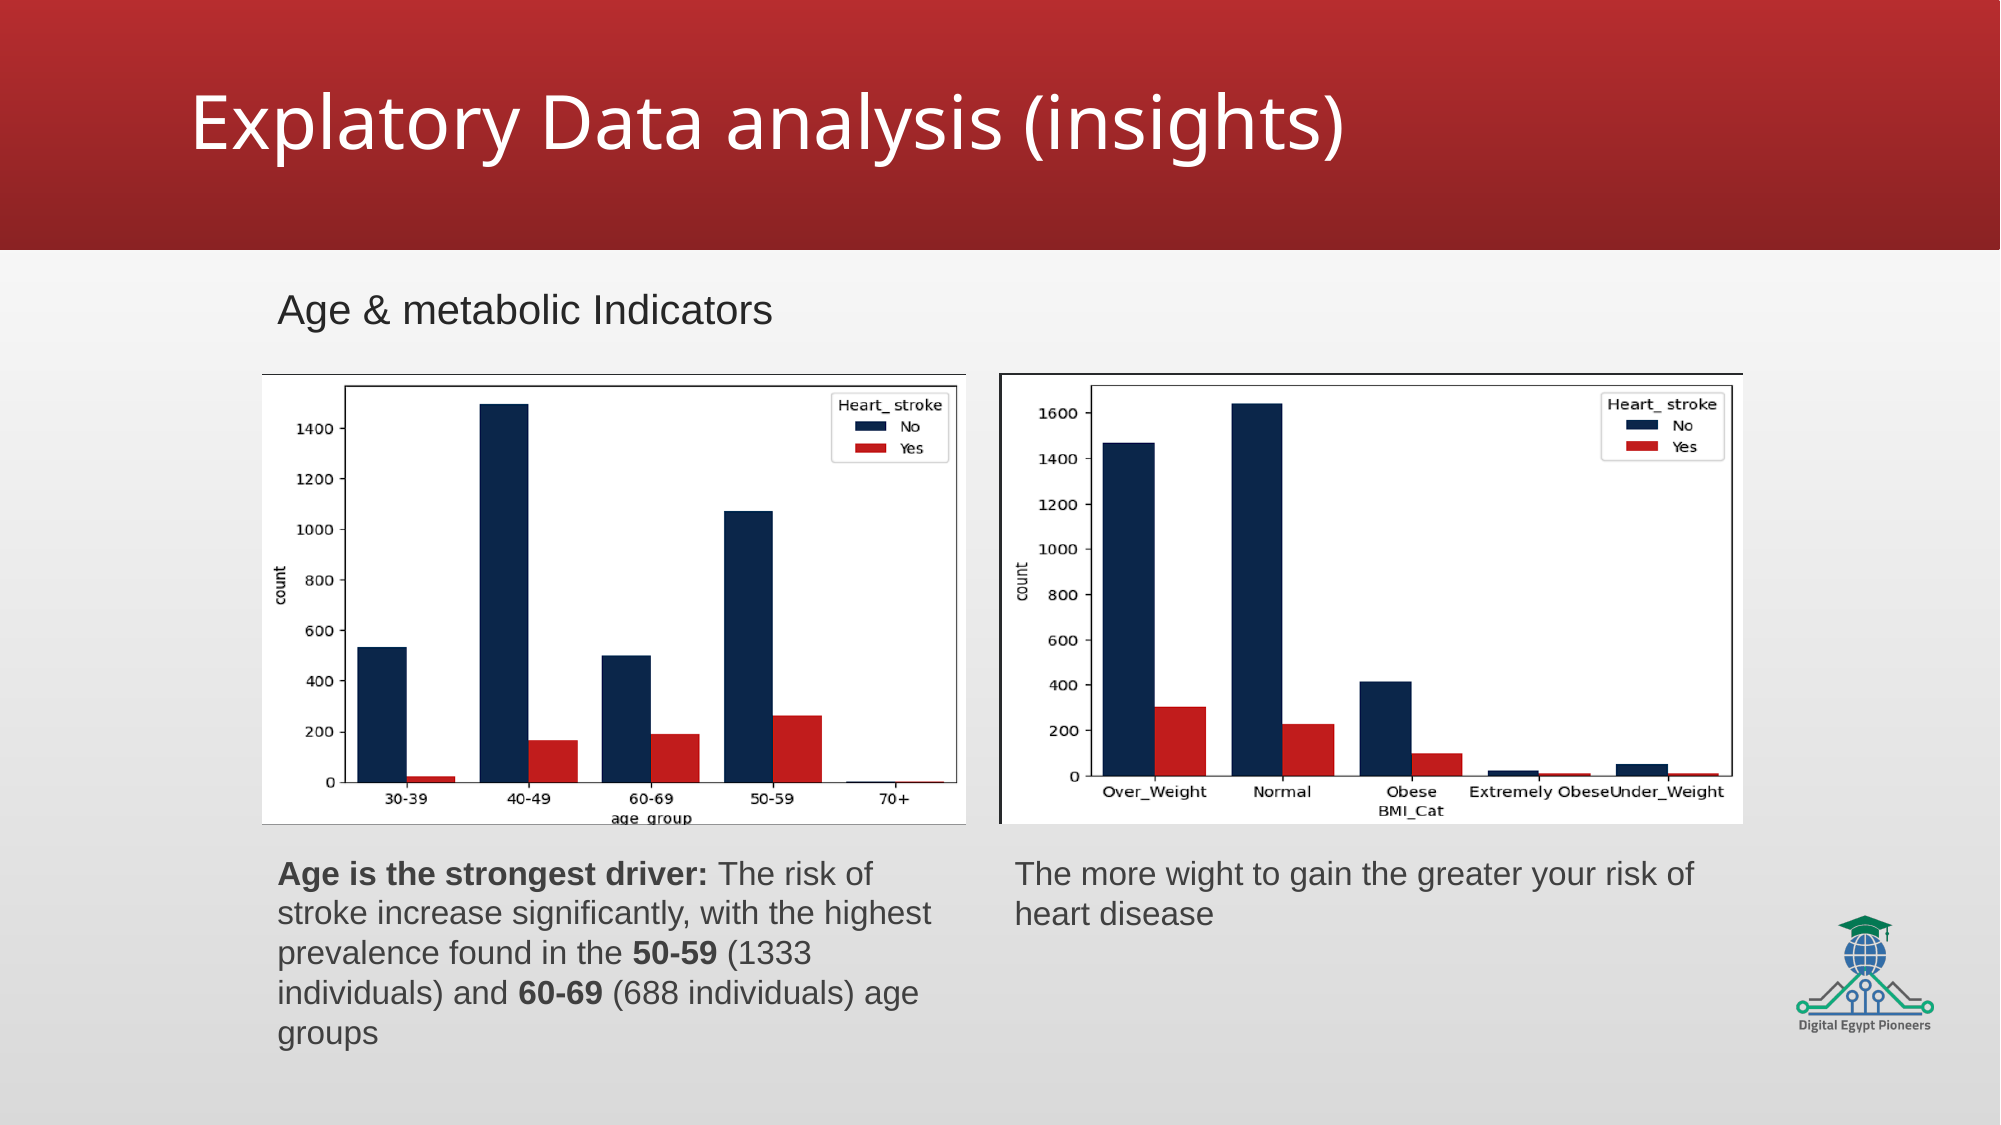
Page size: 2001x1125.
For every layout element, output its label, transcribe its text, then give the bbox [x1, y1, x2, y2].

text_box Age is the strongest driver: The risk of stroke increase significantly, with the highest prevalence found in the 50-59 (1333 individuals) and 60-69 (688 individuals) age groups [262, 844, 966, 1059]
text_box Age & metabolic Indicators [262, 275, 1213, 340]
picture [1796, 912, 1934, 1038]
text_box The more wight to gain the greater your risk of heart disease [999, 844, 1738, 985]
picture [999, 373, 1743, 824]
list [262, 374, 966, 825]
title Explatory Data analysis (insights) [174, 16, 1825, 234]
